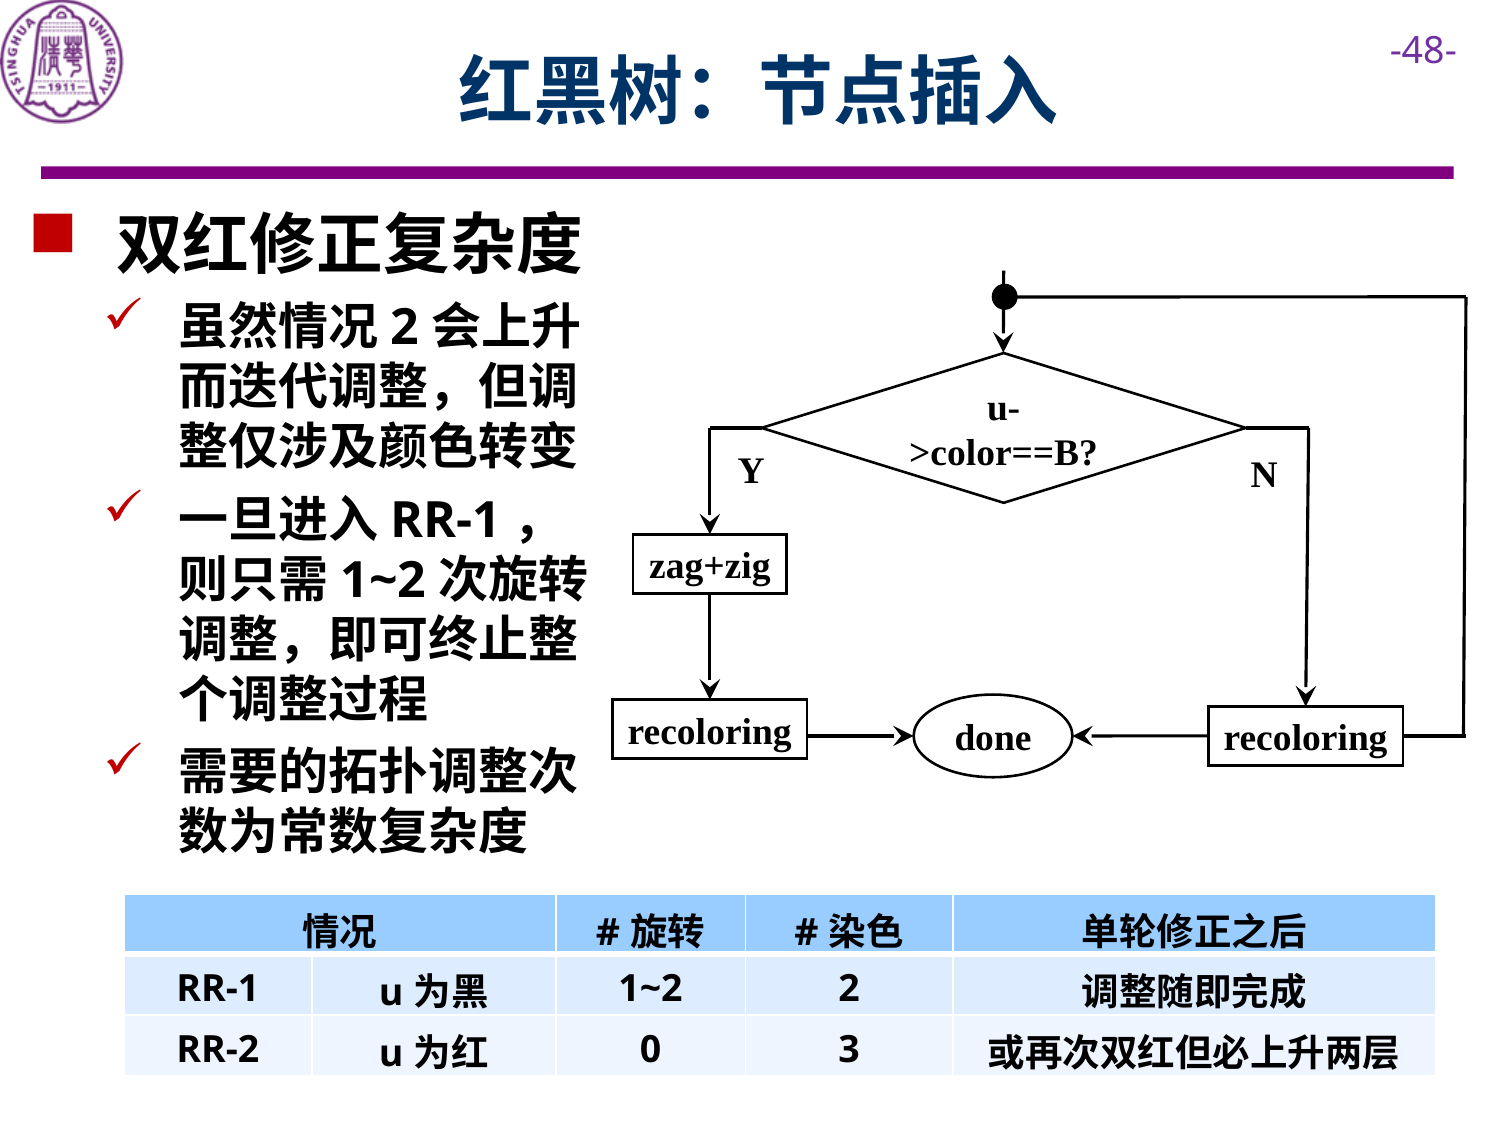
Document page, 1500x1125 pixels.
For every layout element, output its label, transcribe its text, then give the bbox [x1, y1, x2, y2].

table_header #染色 [746, 895, 952, 951]
table_cell 或再次双红但必上升两层 [954, 1016, 1435, 1075]
table_cell u为红 [313, 1016, 555, 1075]
picture [0, 0, 124, 124]
table_cell RR-1 [125, 957, 311, 1014]
table_header #旋转 [557, 895, 745, 951]
table_cell 1~2 [557, 957, 745, 1014]
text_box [612, 270, 1467, 778]
text_box 双红修正复杂度 虽然情况2会上升而迭代调整，但调整仅涉及颜色转变 一旦进入RR-1，则只需1~2次旋转调整，即可终止整个调整过程 需要的拓扑调整次数为常数复杂度 [14, 194, 612, 867]
table_cell u为黑 [313, 957, 555, 1014]
table_cell 调整随即完成 [954, 957, 1435, 1014]
table_cell 0 [557, 1016, 745, 1075]
title 红黑树：节点插入 [135, 13, 1383, 165]
table_cell RR-2 [125, 1016, 311, 1075]
table_header 情况 [125, 895, 555, 951]
table_header 单轮修正之后 [954, 895, 1435, 951]
table_cell 3 [746, 1016, 952, 1075]
table_cell 2 [746, 957, 952, 1014]
